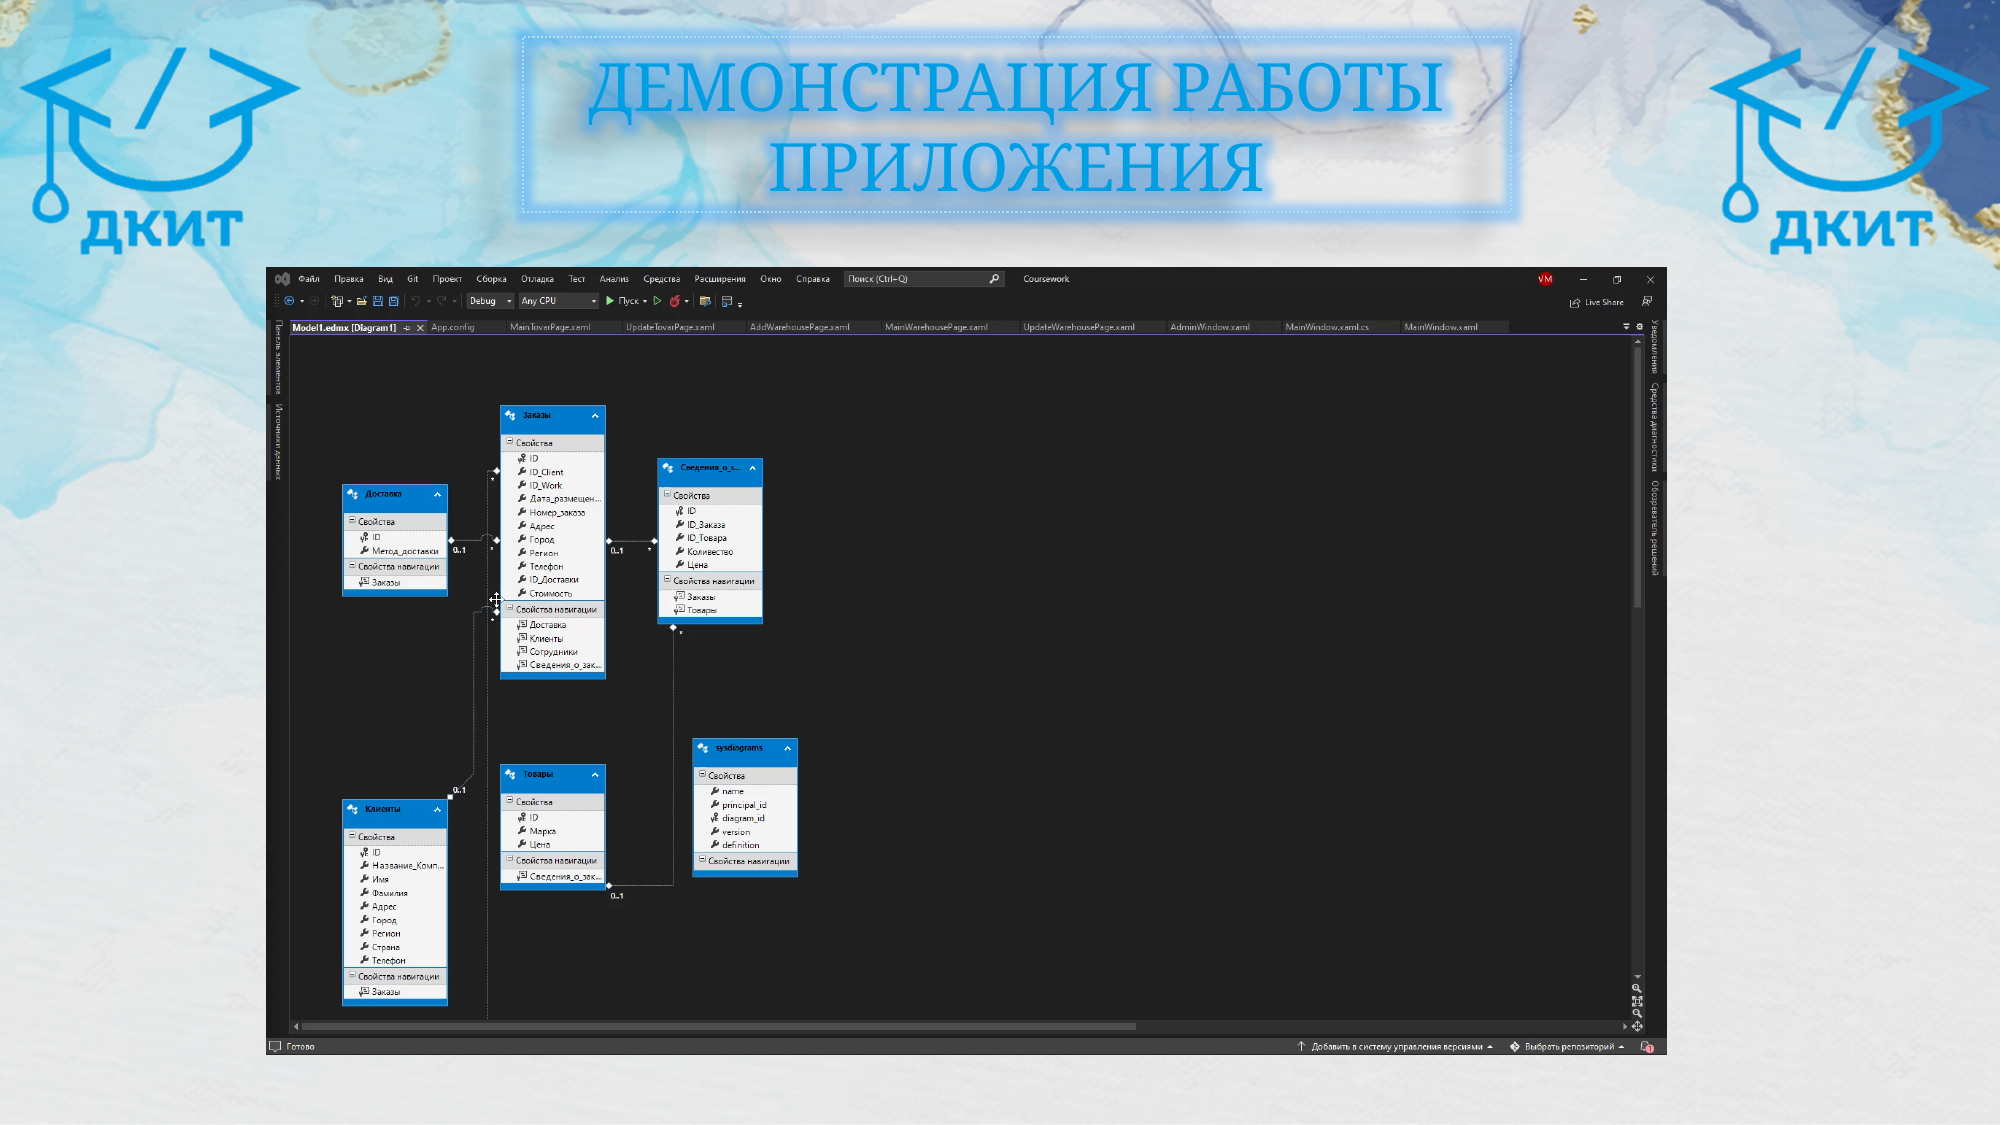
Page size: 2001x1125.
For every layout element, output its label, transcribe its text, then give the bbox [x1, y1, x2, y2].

picture [0, 0, 2000, 1125]
text_box ДЕМОНСТРАЦИЯ РАБОТЫ ПРИЛОЖЕНИЯ [522, 36, 1512, 213]
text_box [265, 266, 1668, 1056]
